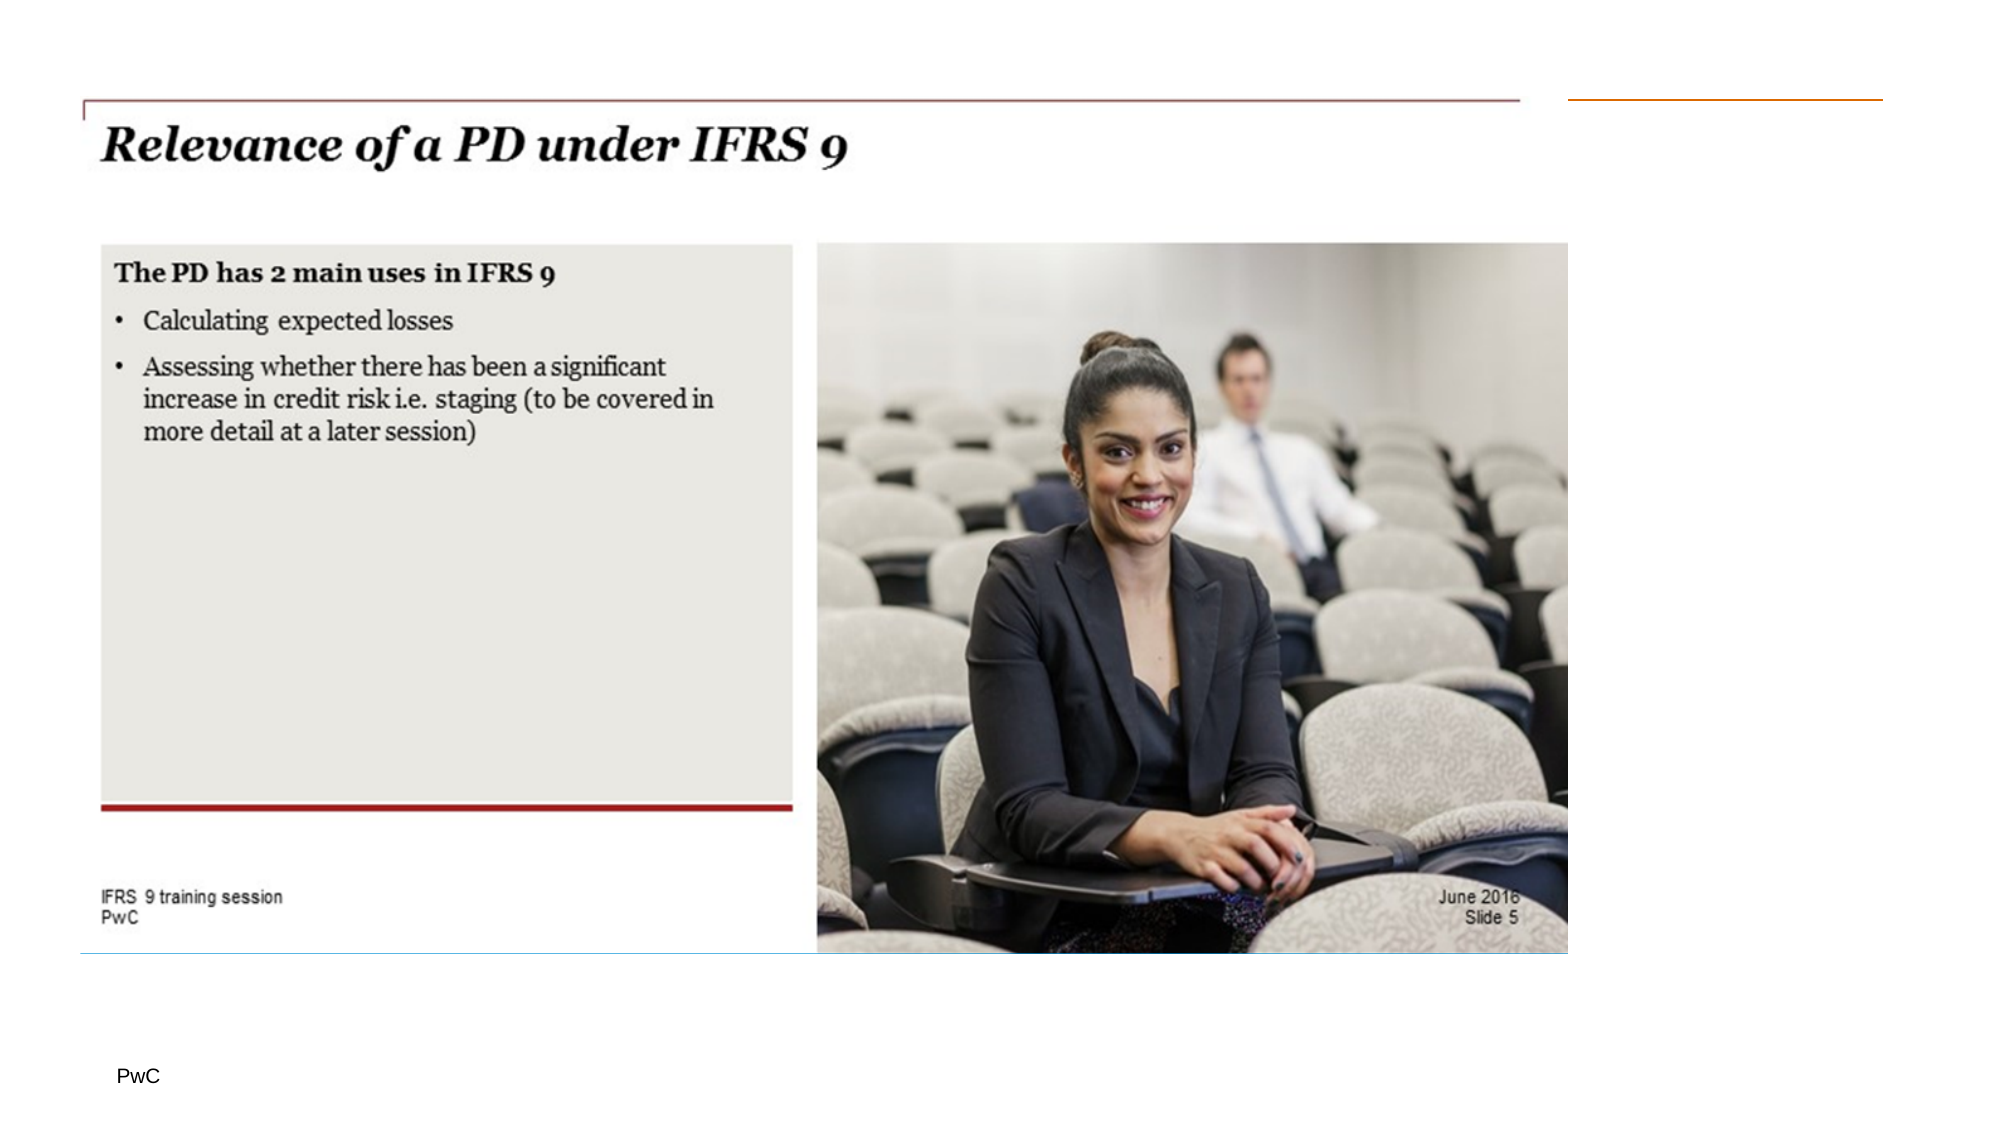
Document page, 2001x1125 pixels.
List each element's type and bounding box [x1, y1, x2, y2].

picture [80, 96, 1569, 954]
